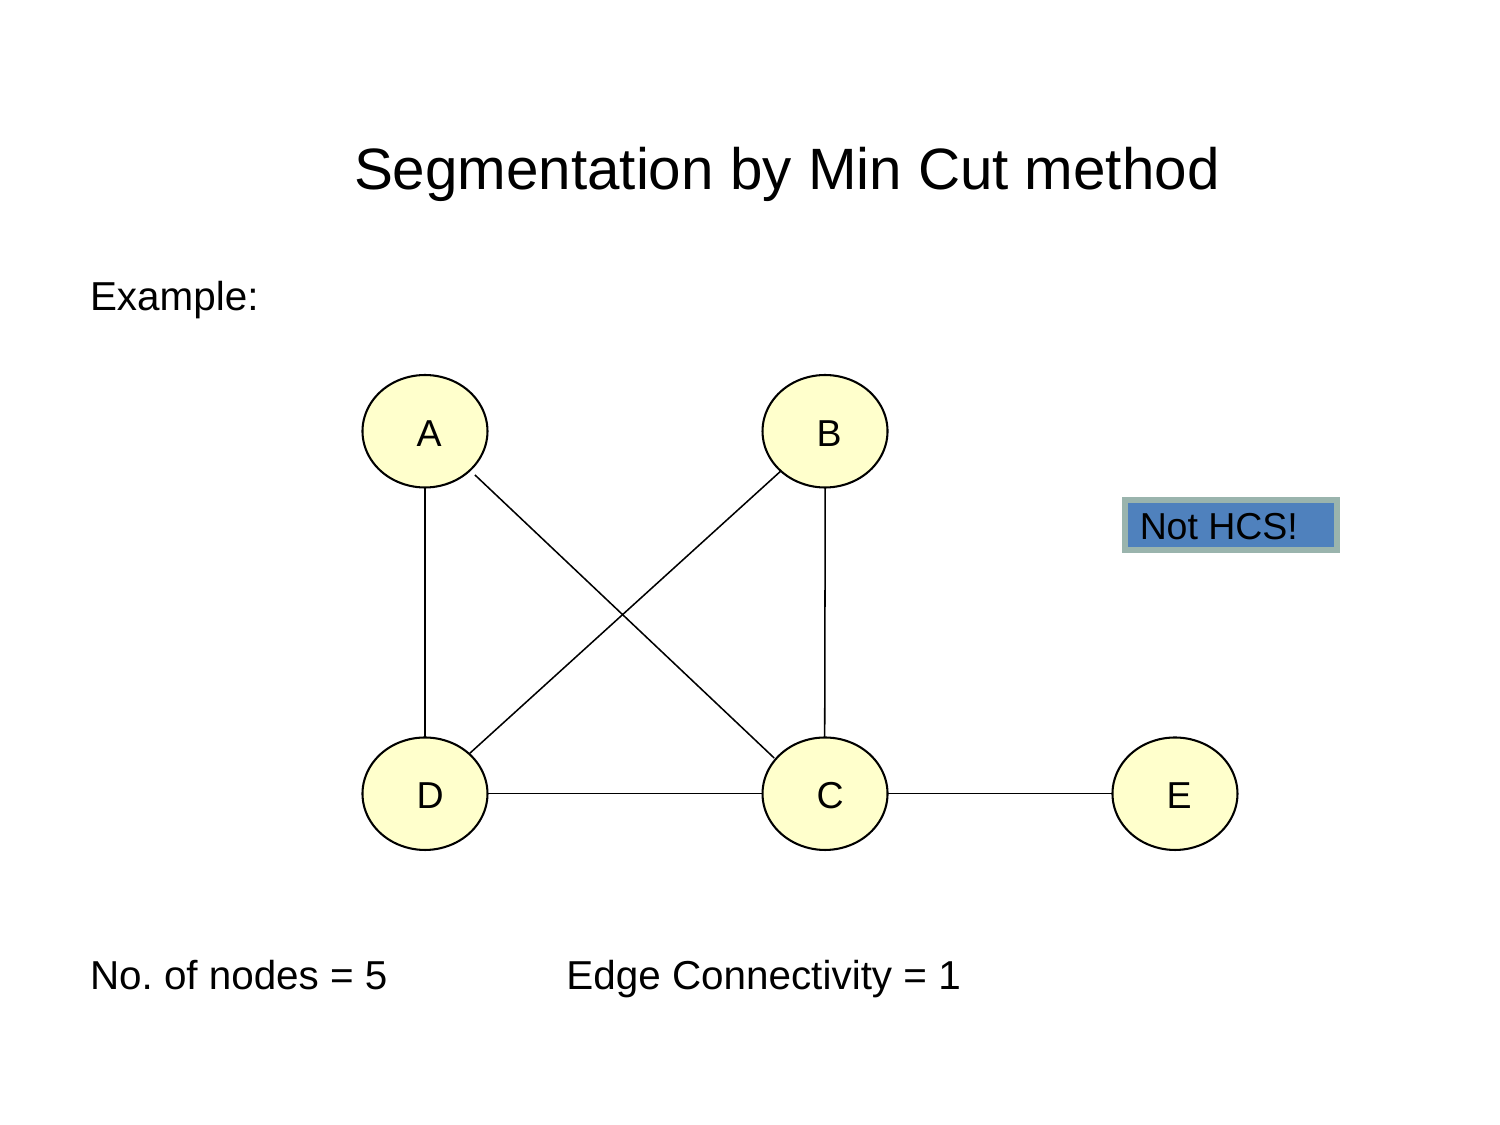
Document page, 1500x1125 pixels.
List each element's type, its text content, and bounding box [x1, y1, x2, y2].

text_box D [362, 737, 488, 850]
list Example: No. of nodes = 5 Edge Connectivity = 1 [74, 262, 1426, 1006]
text_box E [1112, 737, 1238, 850]
text_box A [362, 375, 488, 488]
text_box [483, 456, 767, 769]
text_box B [762, 375, 888, 488]
text_box Not HCS! [1124, 500, 1338, 550]
title Segmentation by Min Cut method [149, 37, 1426, 226]
text_box C [762, 737, 888, 850]
